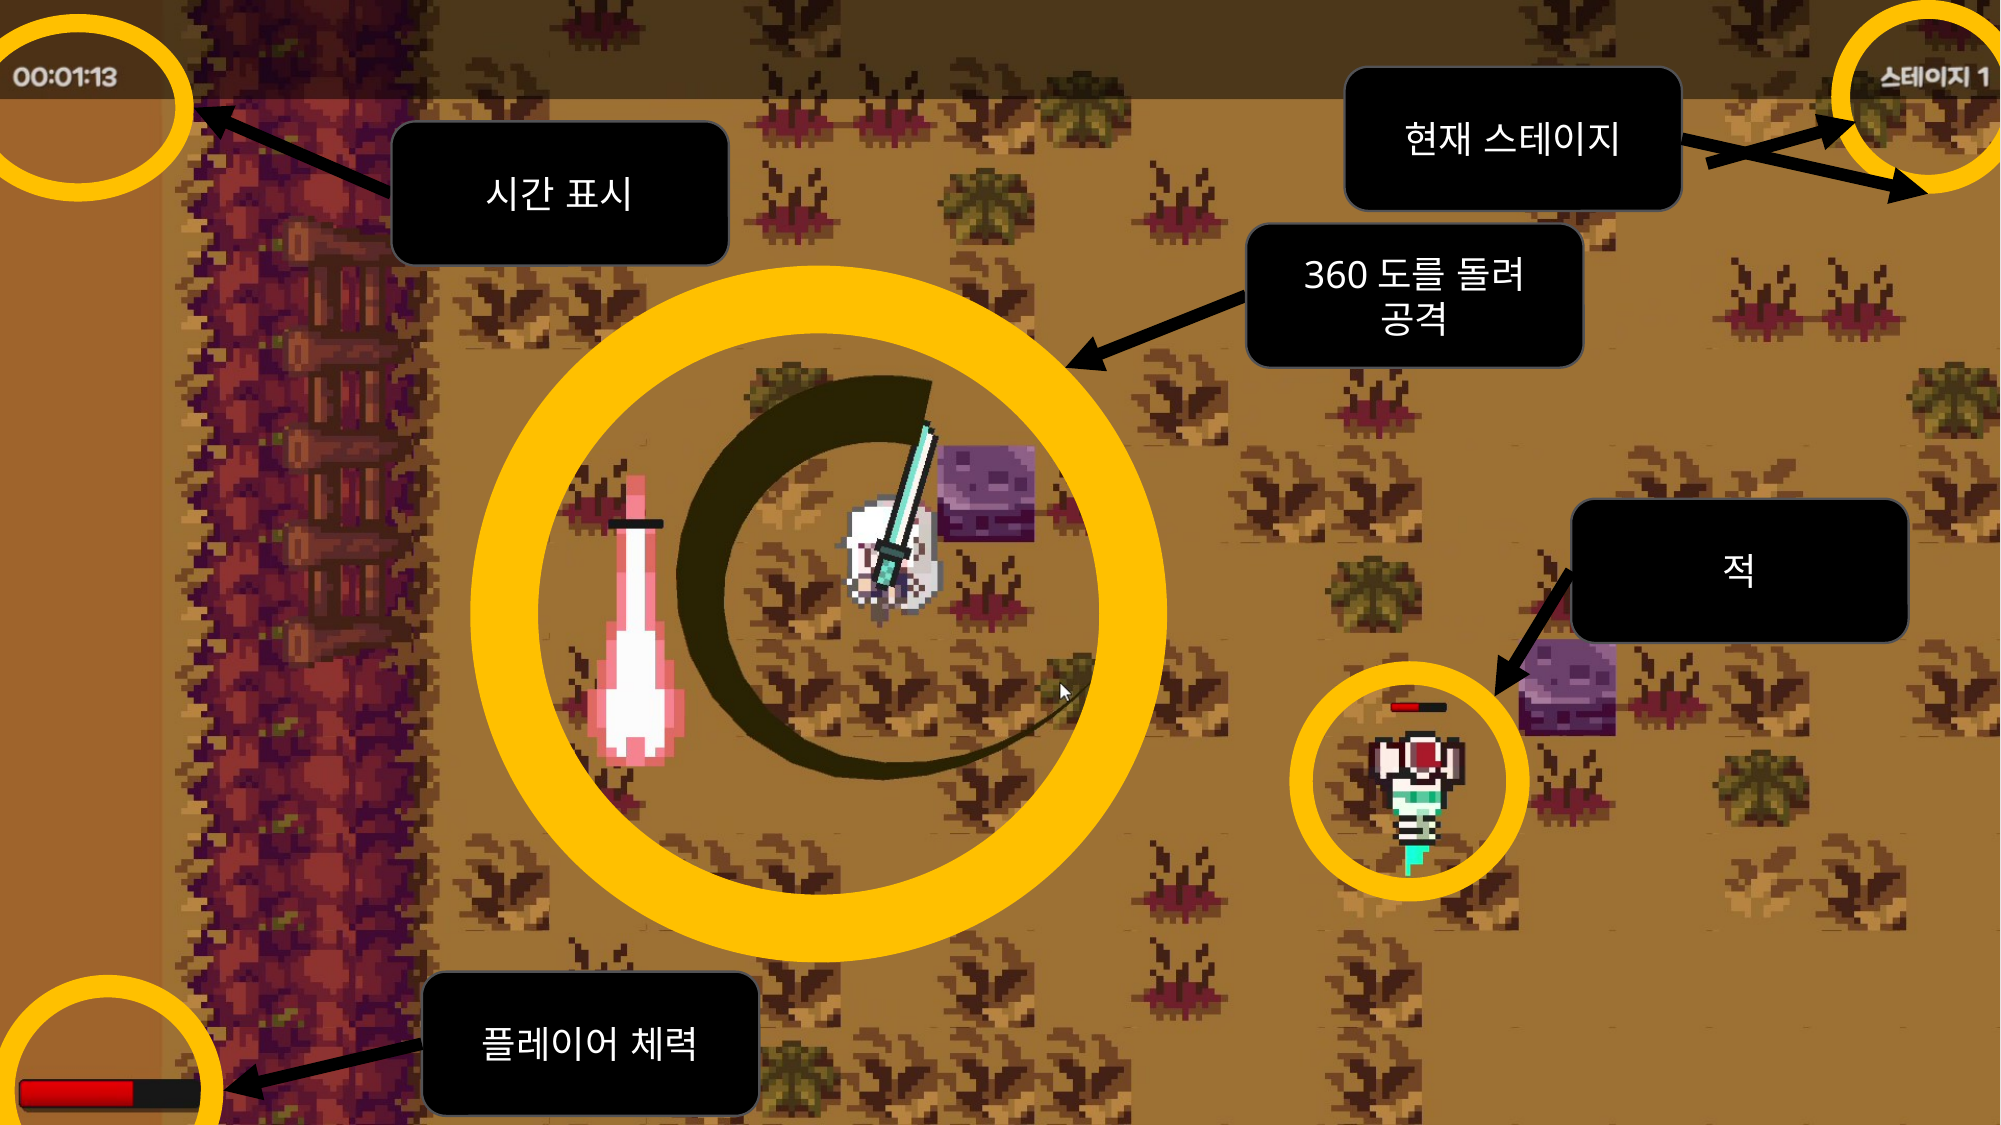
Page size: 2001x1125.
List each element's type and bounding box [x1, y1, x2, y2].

text_box [1494, 570, 1572, 697]
text_box [1064, 295, 1247, 368]
text_box [1706, 121, 1857, 164]
picture [0, 0, 2000, 1125]
text_box [193, 107, 392, 194]
text_box [1681, 96, 1832, 139]
text_box [223, 1043, 423, 1091]
